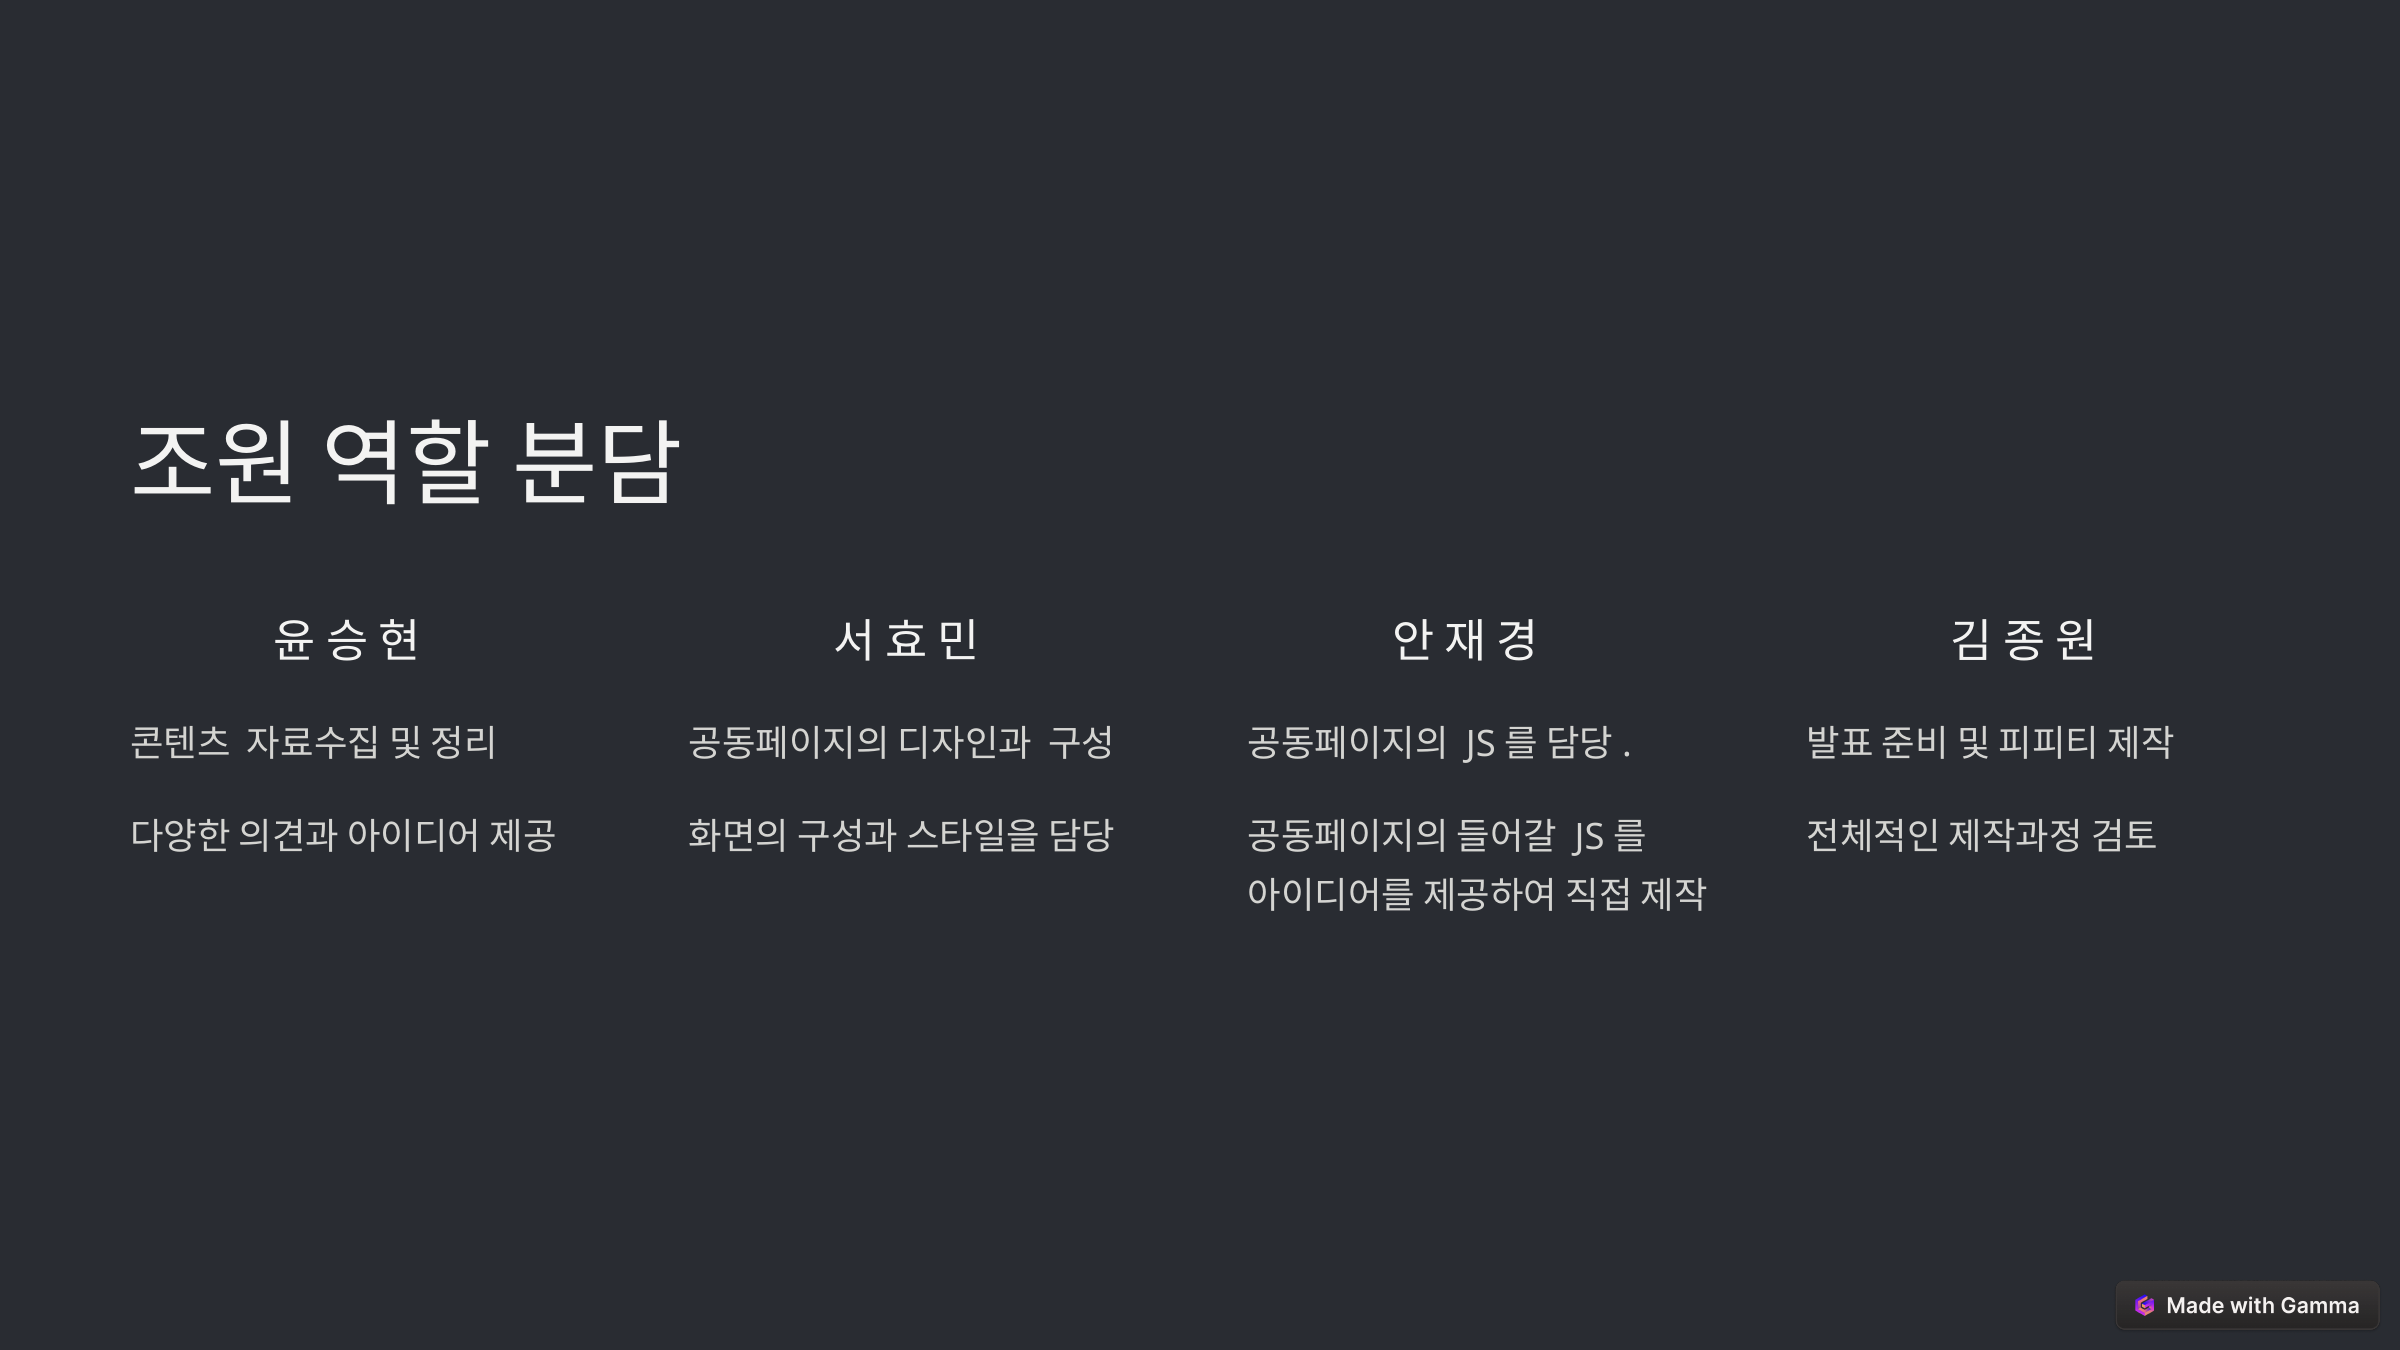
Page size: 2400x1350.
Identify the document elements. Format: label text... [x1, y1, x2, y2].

text_box 공동페이지의 디자인과 구성 [688, 704, 1156, 765]
text_box 조원 역할 분담 [130, 399, 1061, 517]
text_box 화면의 구성과 스타일을 담당 [688, 797, 1156, 917]
text_box 발표 준비 및 피피티 제작 [1806, 704, 2274, 765]
text_box 공동페이지의 들어갈 JS를 아이디어를 제공하여 직접 제작 [1247, 797, 1715, 917]
text_box 서 효 민 [688, 609, 1155, 668]
text_box 다양한 의견과 아이디어 제공 [130, 797, 597, 858]
text_box 김 종 원 [1806, 609, 2272, 668]
text_box 콘텐츠 자료수집 및 정리 [130, 704, 597, 765]
text_box 안 재 경 [1247, 609, 1714, 668]
text_box 공동페이지의 JS를 담당. [1247, 704, 1715, 765]
picture [2106, 1271, 2389, 1339]
text_box 윤 승 현 [130, 609, 596, 668]
text_box 전체적인 제작과정 검토 [1806, 797, 2274, 917]
